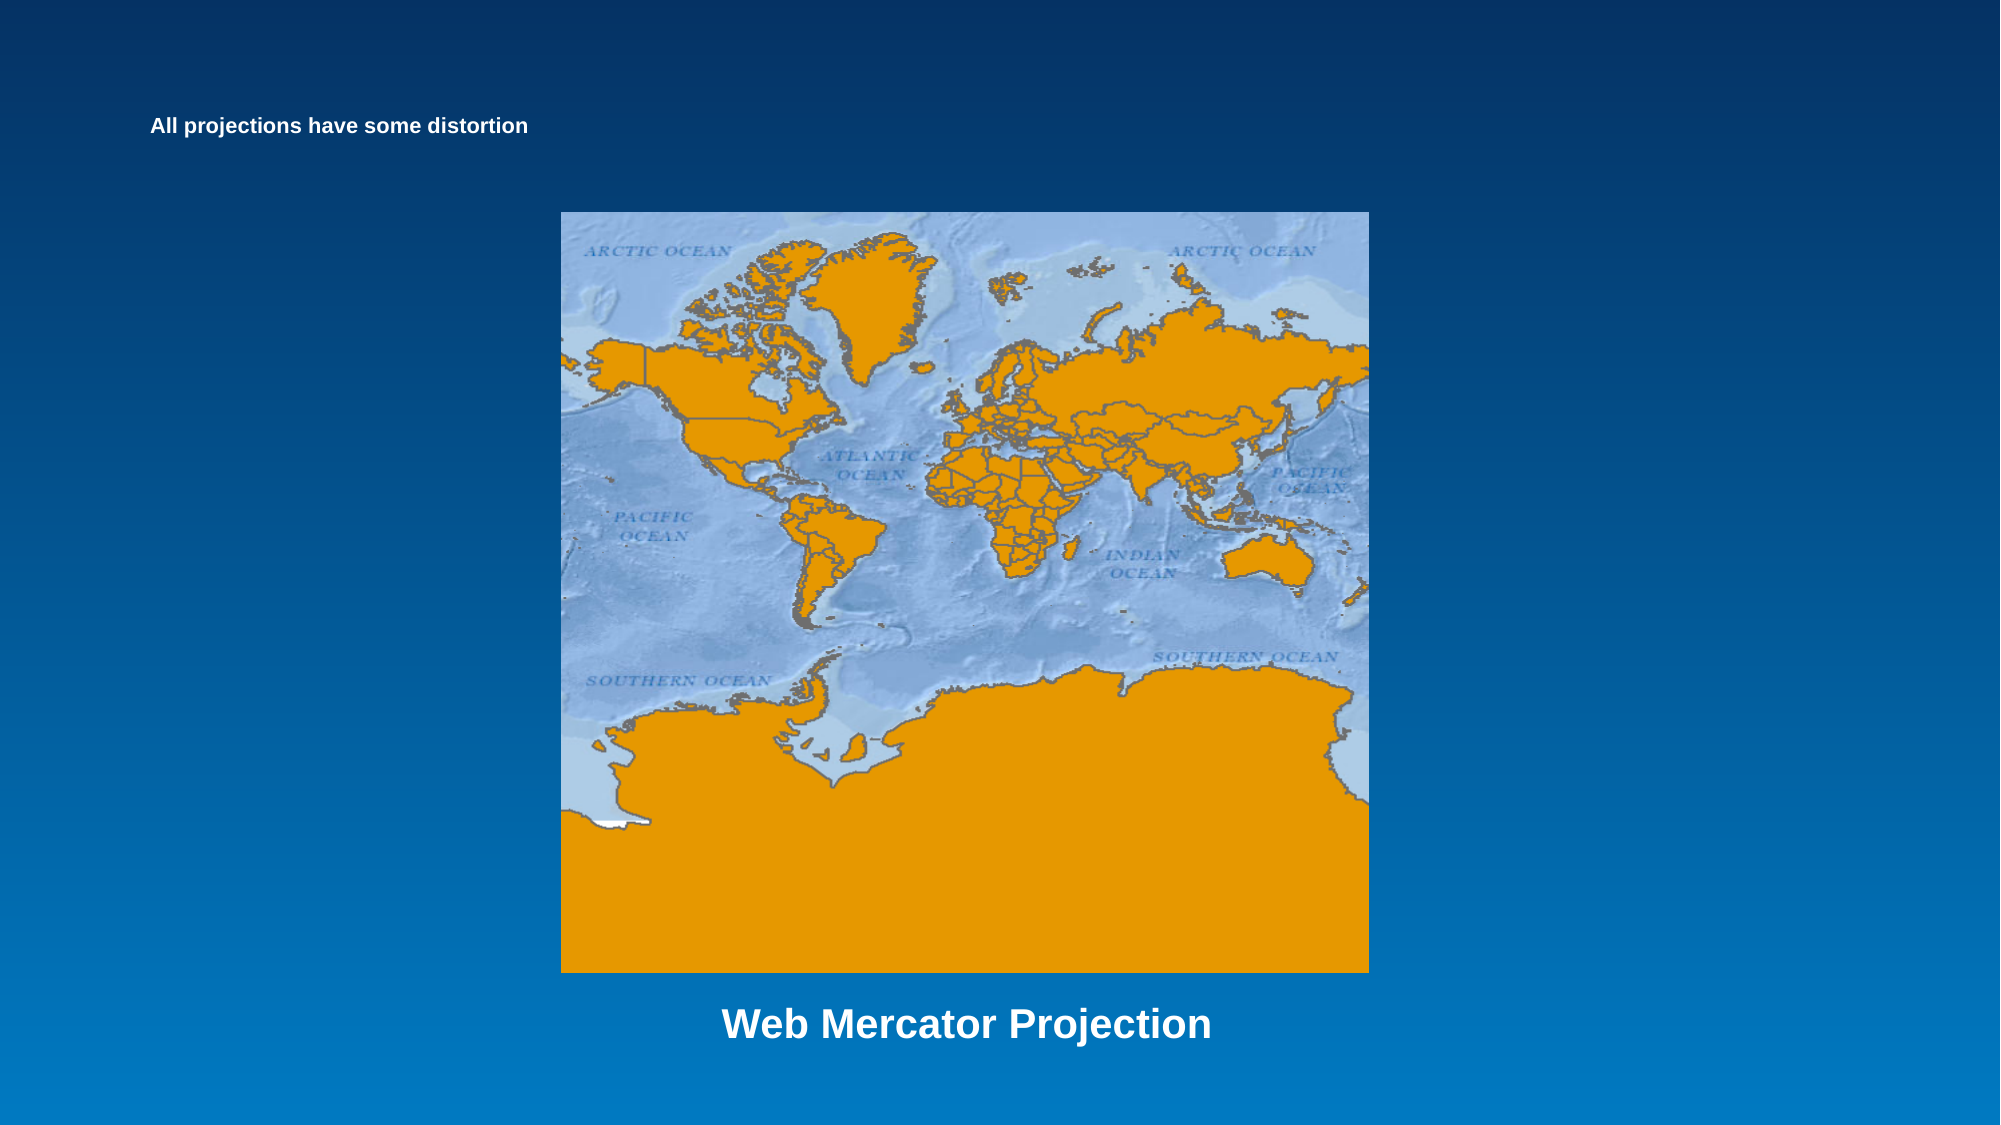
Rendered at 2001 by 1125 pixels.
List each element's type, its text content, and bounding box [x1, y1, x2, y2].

text_box Web Mercator Projection [600, 1009, 1335, 1093]
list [561, 212, 1369, 974]
title All projections have some distortion [150, 111, 1850, 192]
